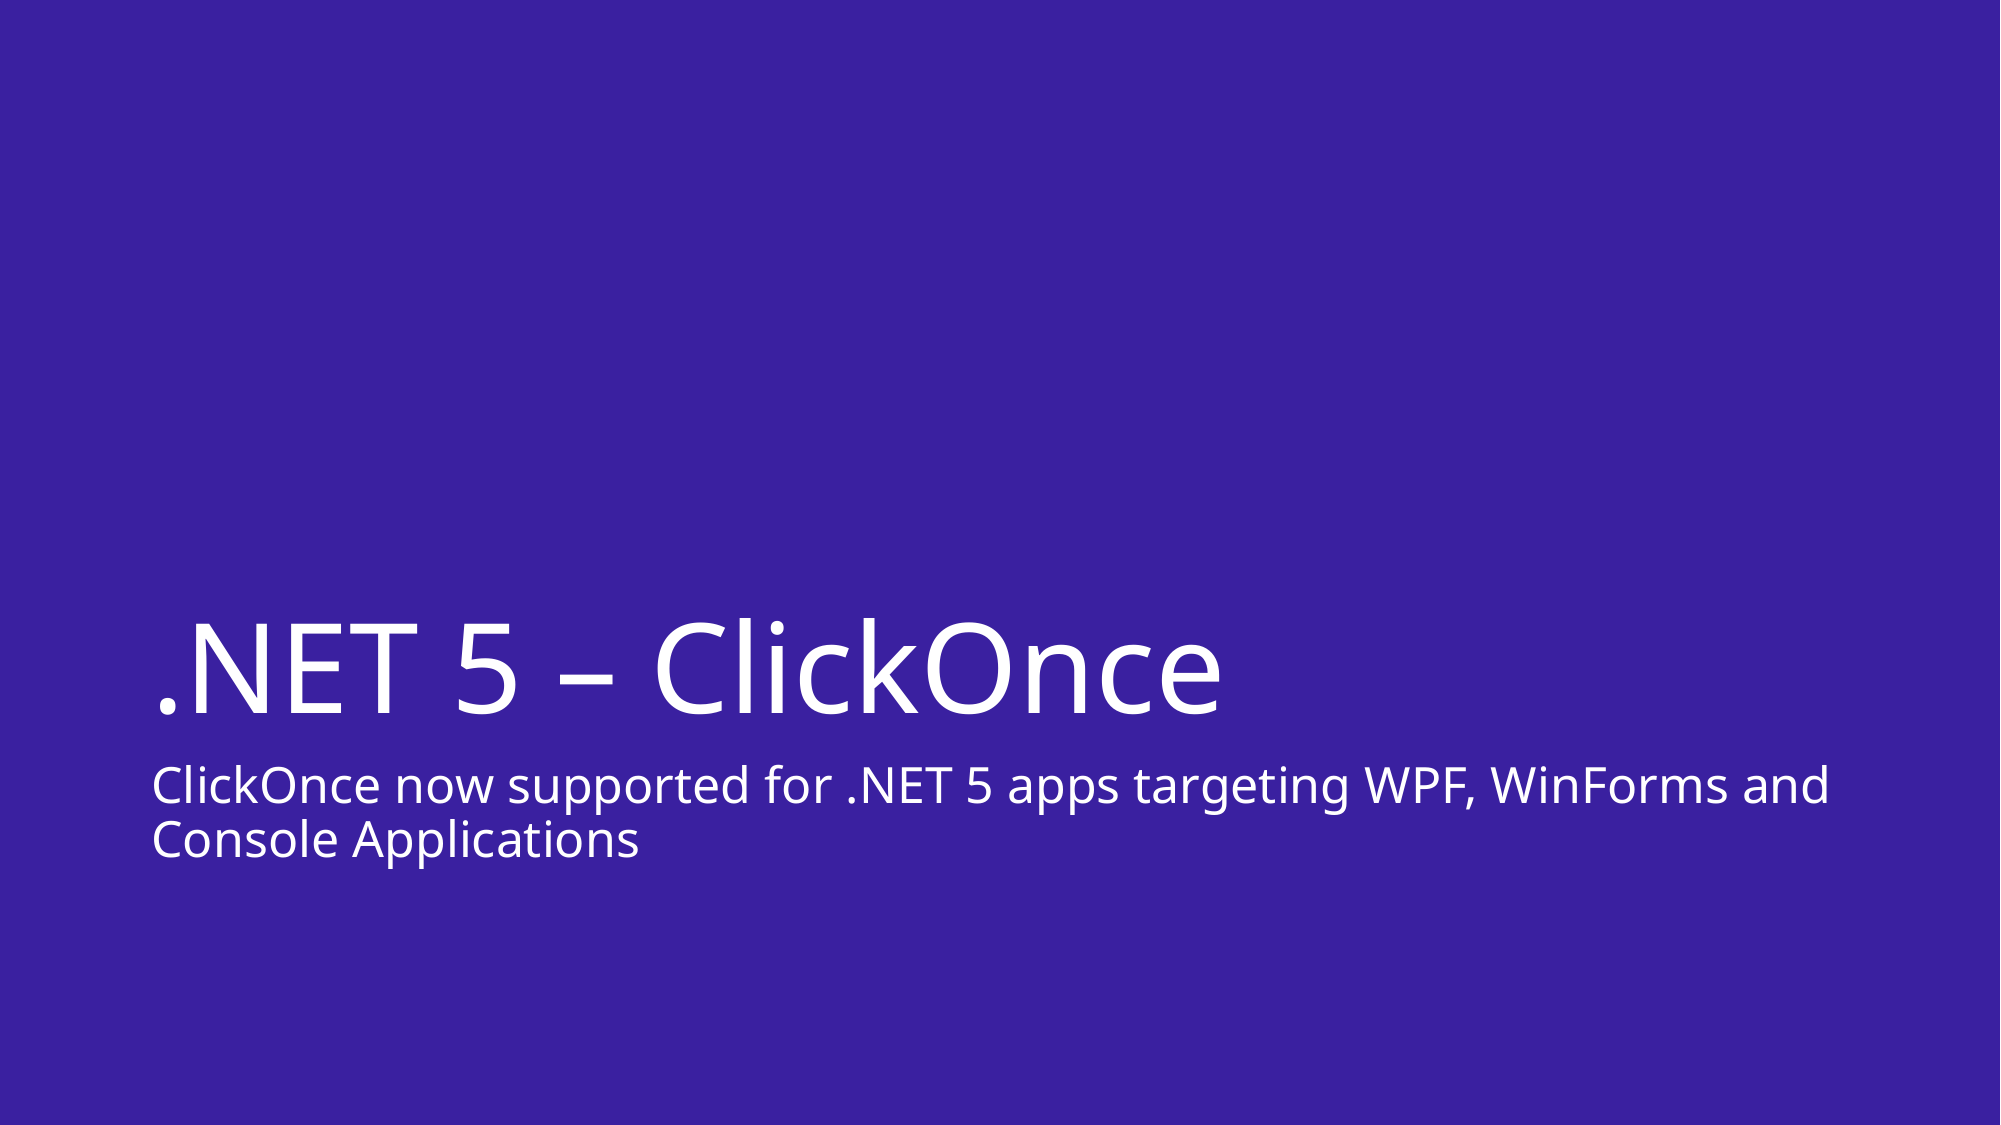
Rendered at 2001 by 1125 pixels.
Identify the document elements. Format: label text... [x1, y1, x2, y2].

list ClickOnce now supported for .NET 5 apps targeting WPF, WinForms and Console Applications [136, 752, 1862, 999]
title .NET 5 – ClickOnce [136, 280, 1862, 749]
